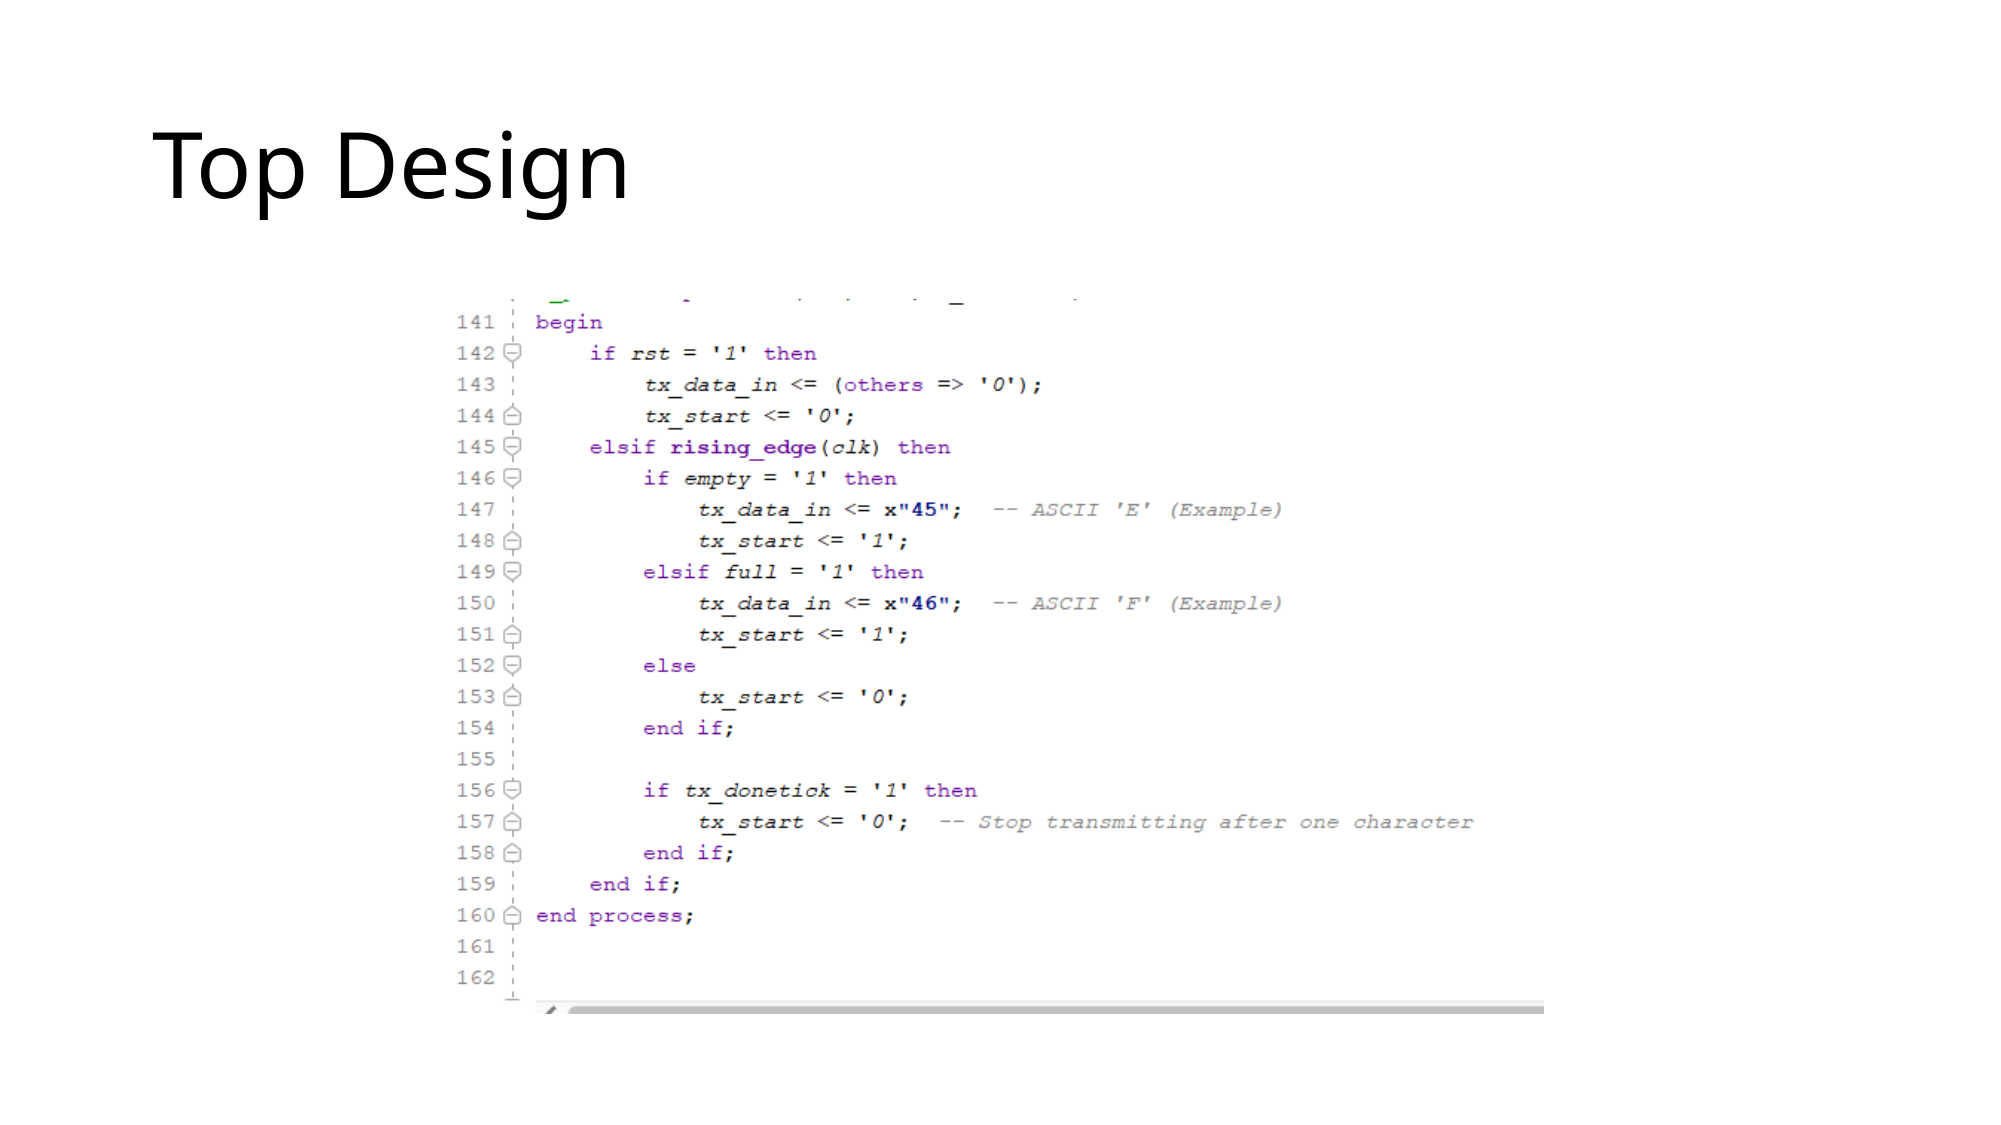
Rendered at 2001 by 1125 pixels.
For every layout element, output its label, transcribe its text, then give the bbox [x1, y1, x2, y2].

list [456, 299, 1544, 1014]
title Top Design [137, 59, 1863, 278]
